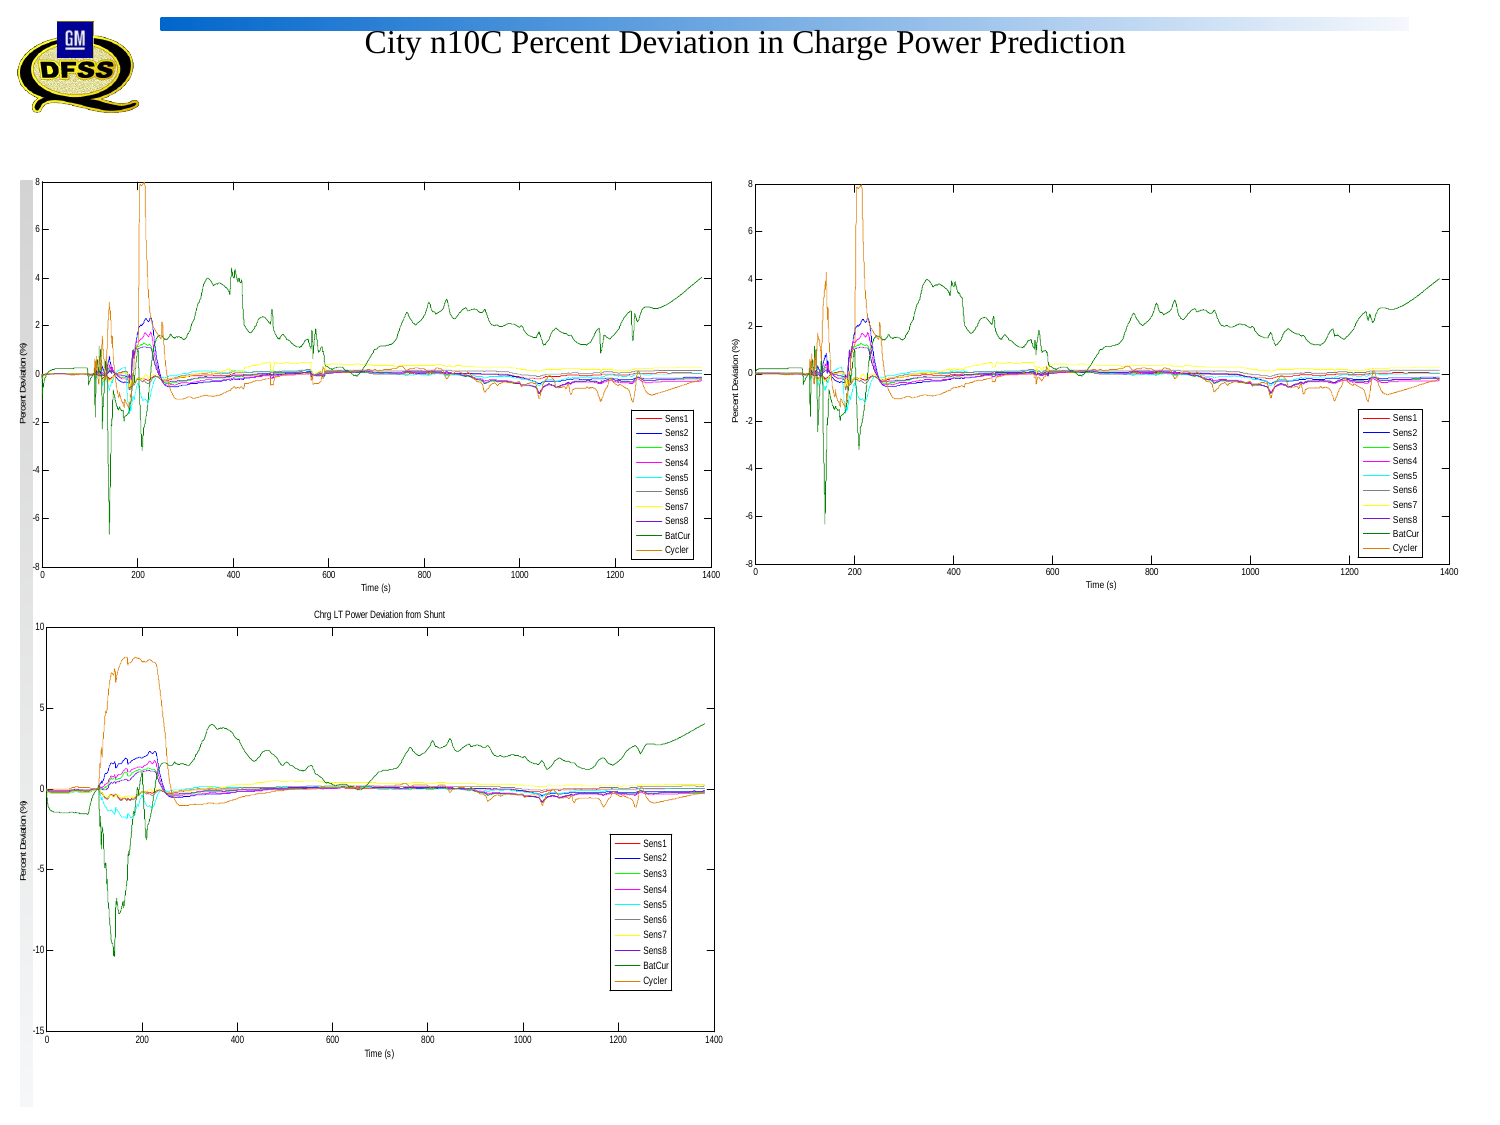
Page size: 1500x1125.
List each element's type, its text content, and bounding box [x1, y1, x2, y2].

title City n10C Percent Deviation in Charge Power Prediction [75, 12, 1425, 176]
picture [17, 21, 75, 118]
picture [15, 605, 728, 1063]
picture [15, 176, 1463, 594]
